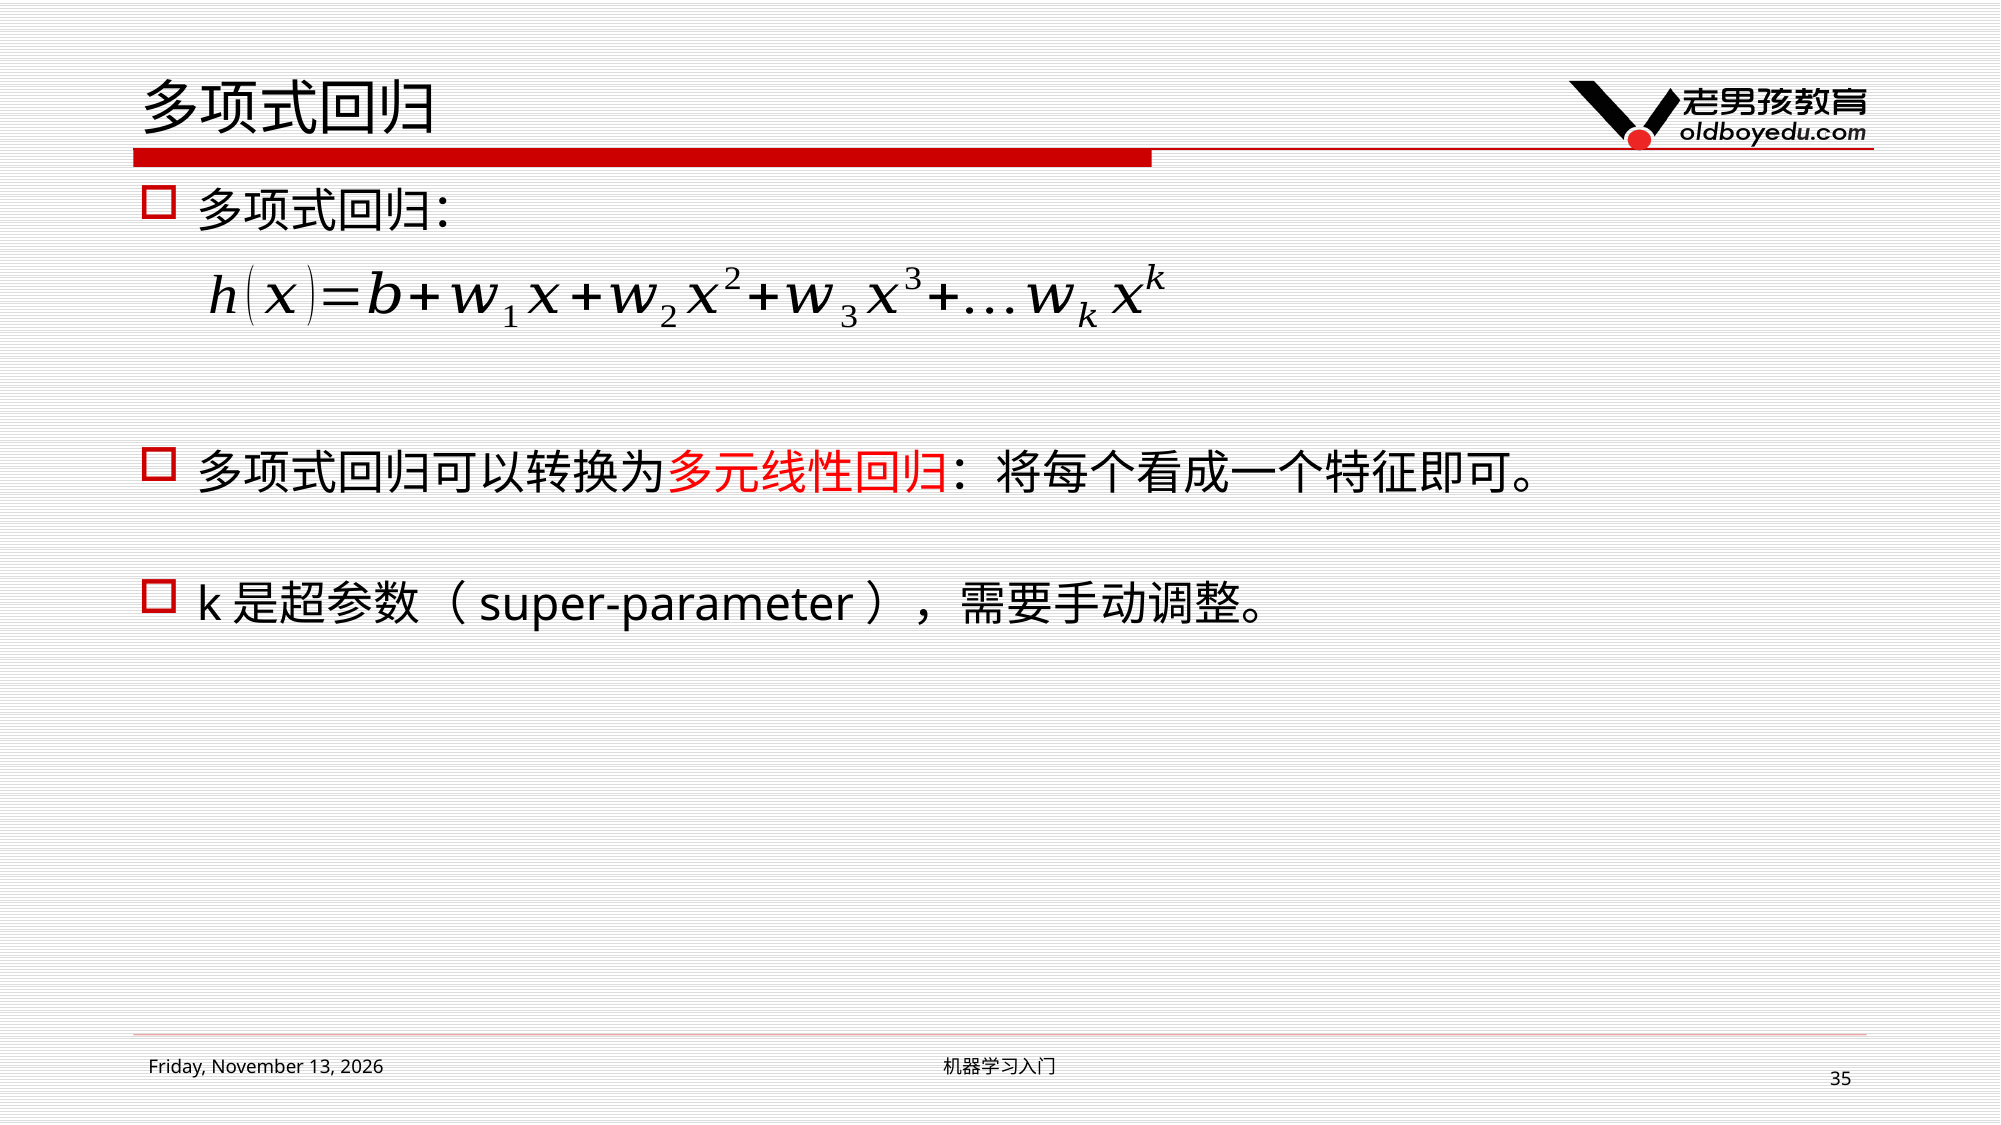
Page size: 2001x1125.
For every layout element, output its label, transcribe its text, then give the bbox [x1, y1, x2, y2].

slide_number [133, 1046, 567, 1103]
footer 机器学习入门 [683, 1046, 1317, 1103]
title 多项式回归 [125, 50, 1876, 149]
slide_number 35 [1433, 1058, 1867, 1103]
